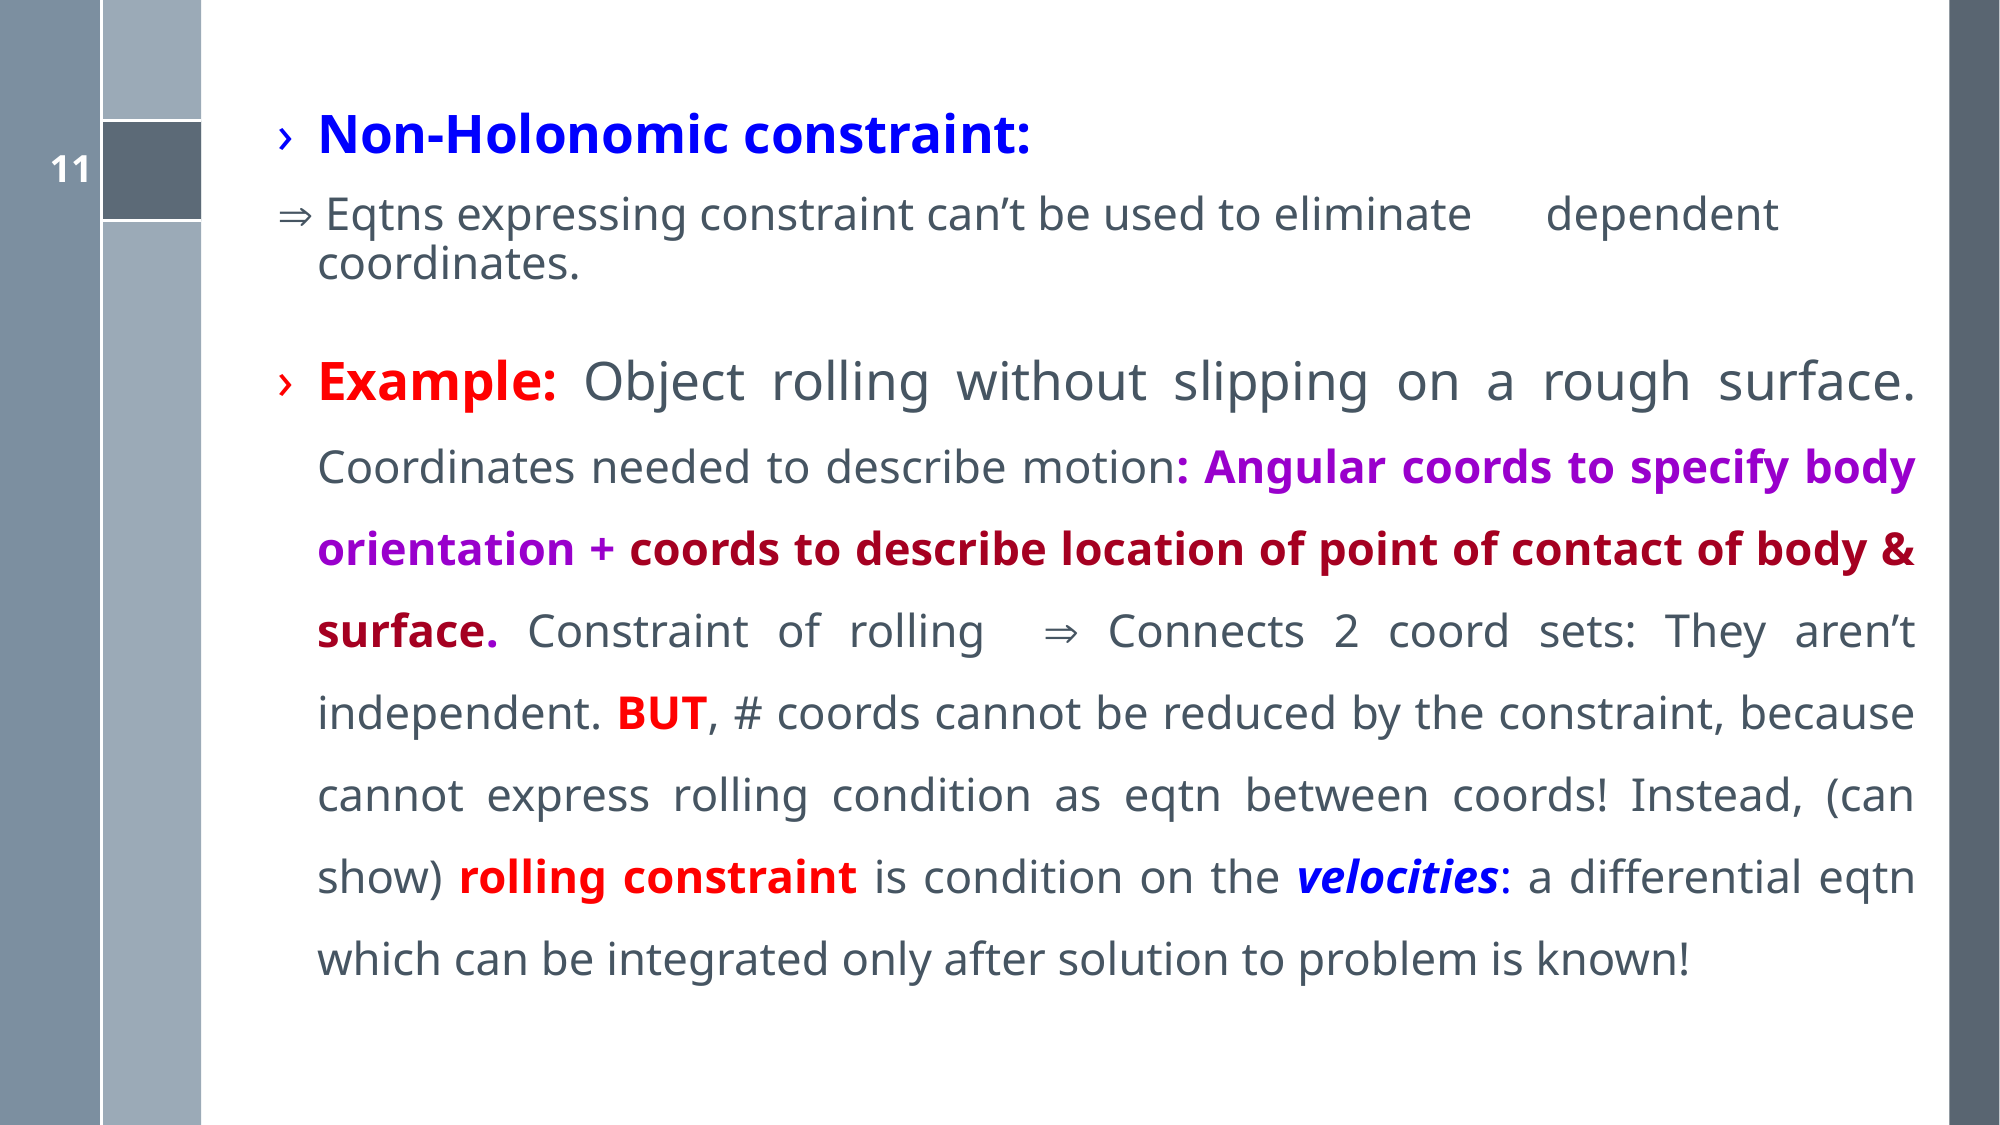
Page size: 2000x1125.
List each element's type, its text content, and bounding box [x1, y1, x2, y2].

list Non-Holonomic constraint:  Eqtns expressing constraint can’t be used to eliminate dependent coordinates. Example: Object rolling without slipping on a rough surface. Coordinates needed to describe motion: Angular coords to specify body orientation + coords to describe location of point of contact of body & surface. Constraint of rolling  Connects 2 coord sets: They aren’t independent. BUT, # coords cannot be reduced by the constraint, because cannot express rolling condition as eqtn between coords! Instead, (can show) rolling constraint is condition on the velocities: a differential eqtn which can be integrated only after solution to problem is known! [261, 99, 1933, 1063]
